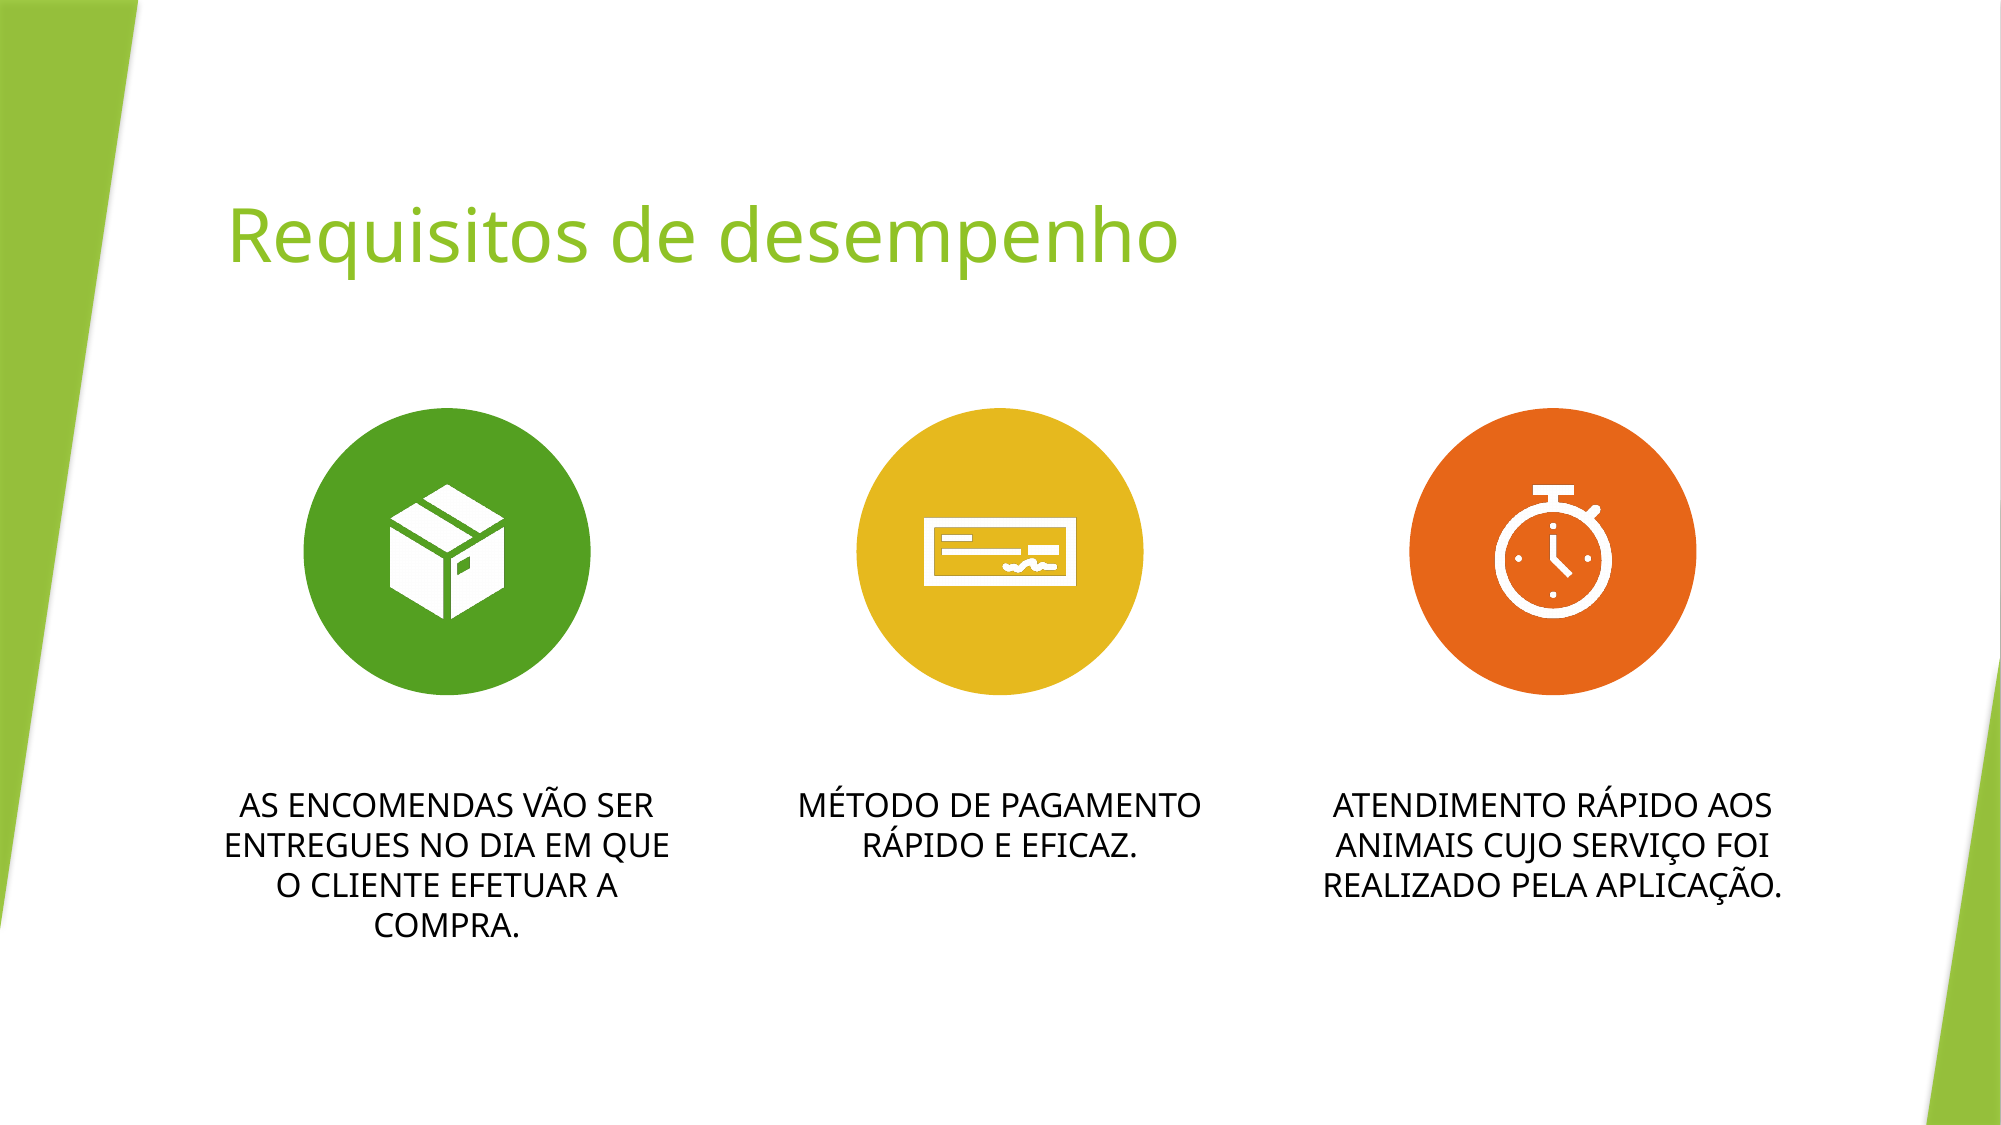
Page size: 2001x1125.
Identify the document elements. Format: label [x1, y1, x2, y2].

text_box [0, 0, 2000, 1125]
text_box [210, 319, 1790, 992]
